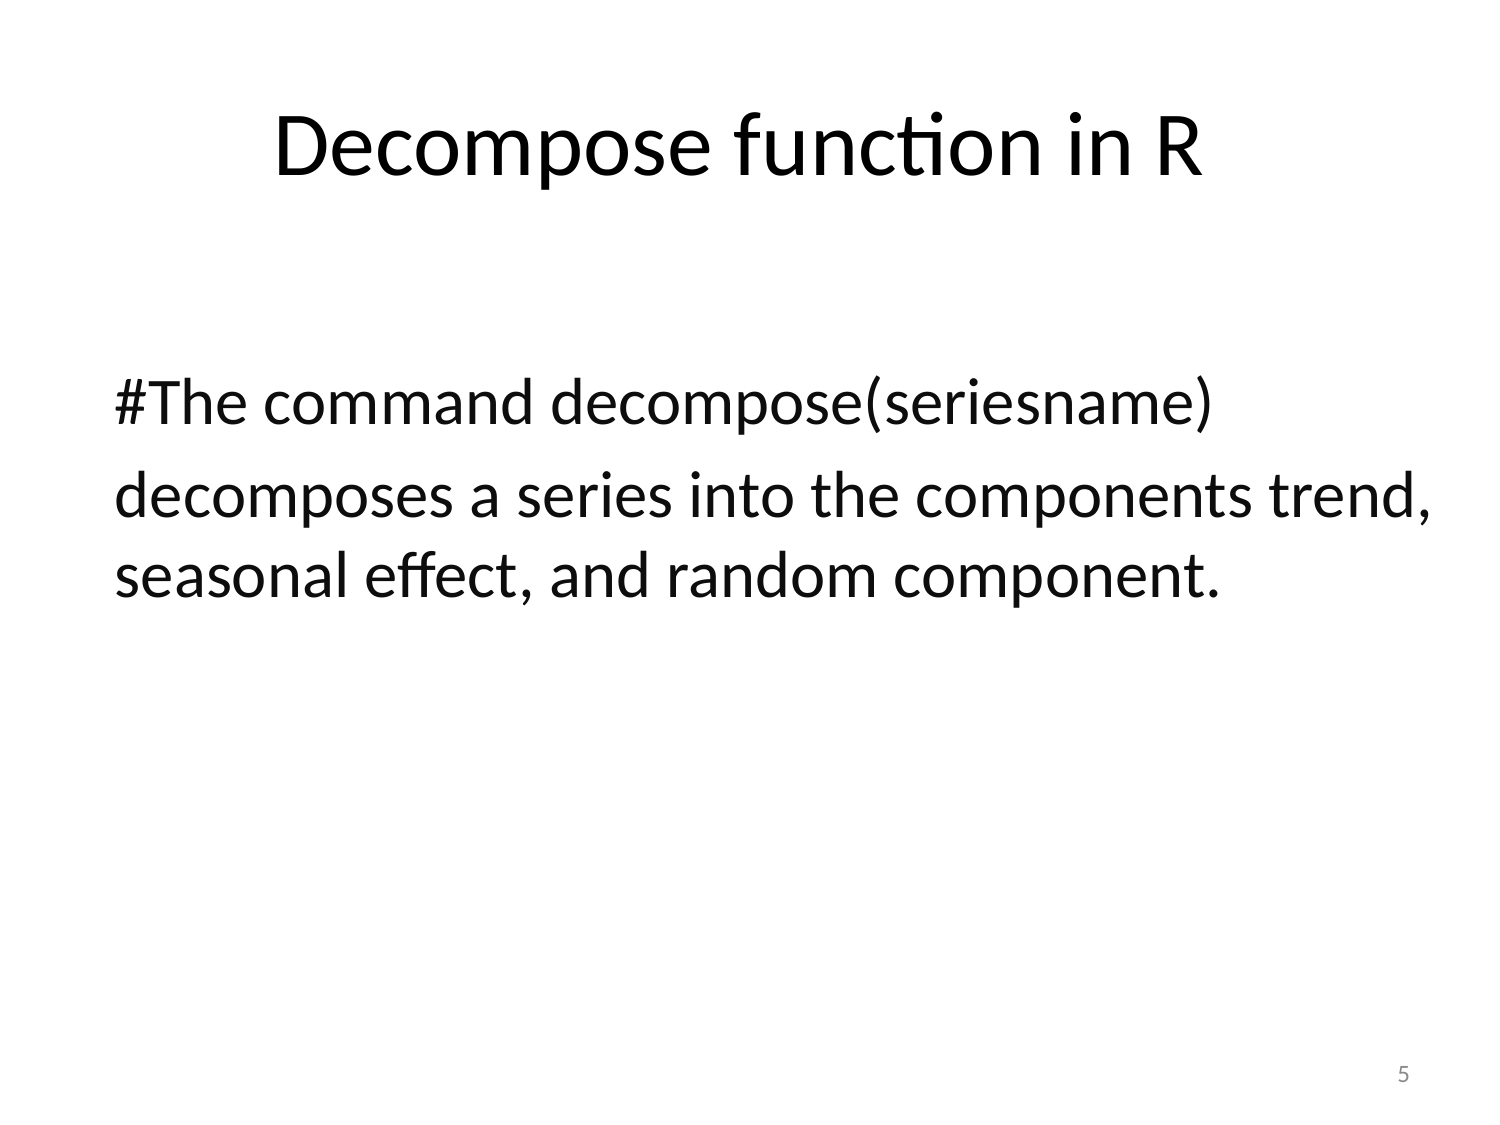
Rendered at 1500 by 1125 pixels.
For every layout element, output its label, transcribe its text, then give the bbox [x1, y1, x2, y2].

list #The command decompose(seriesname) decomposes a series into the components trend, seasonal effect, and random component. [99, 350, 1450, 1005]
title Decompose function in R [75, 45, 1425, 233]
slide_number 5 [1074, 1042, 1425, 1103]
